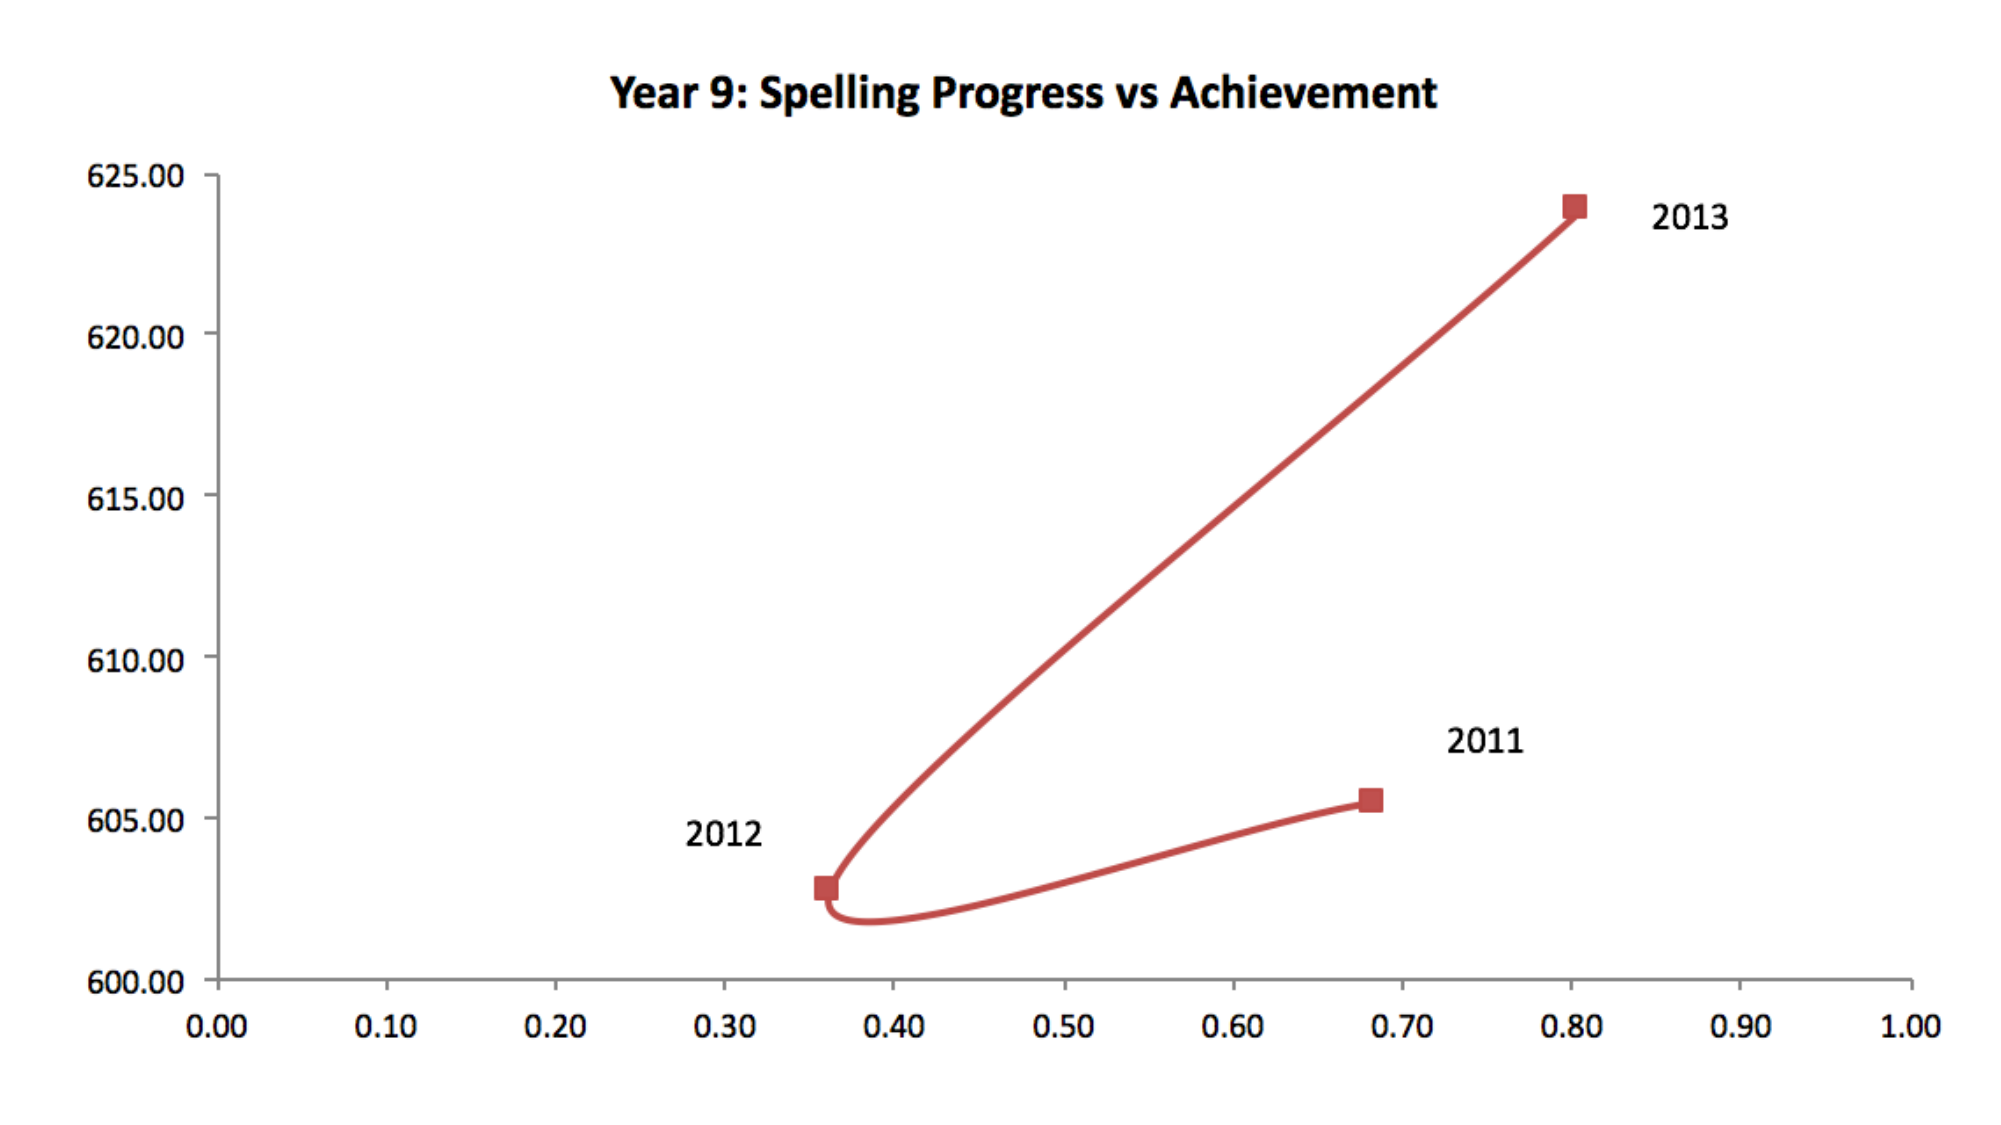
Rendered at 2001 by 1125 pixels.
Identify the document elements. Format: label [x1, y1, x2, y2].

picture [80, 61, 1960, 1059]
